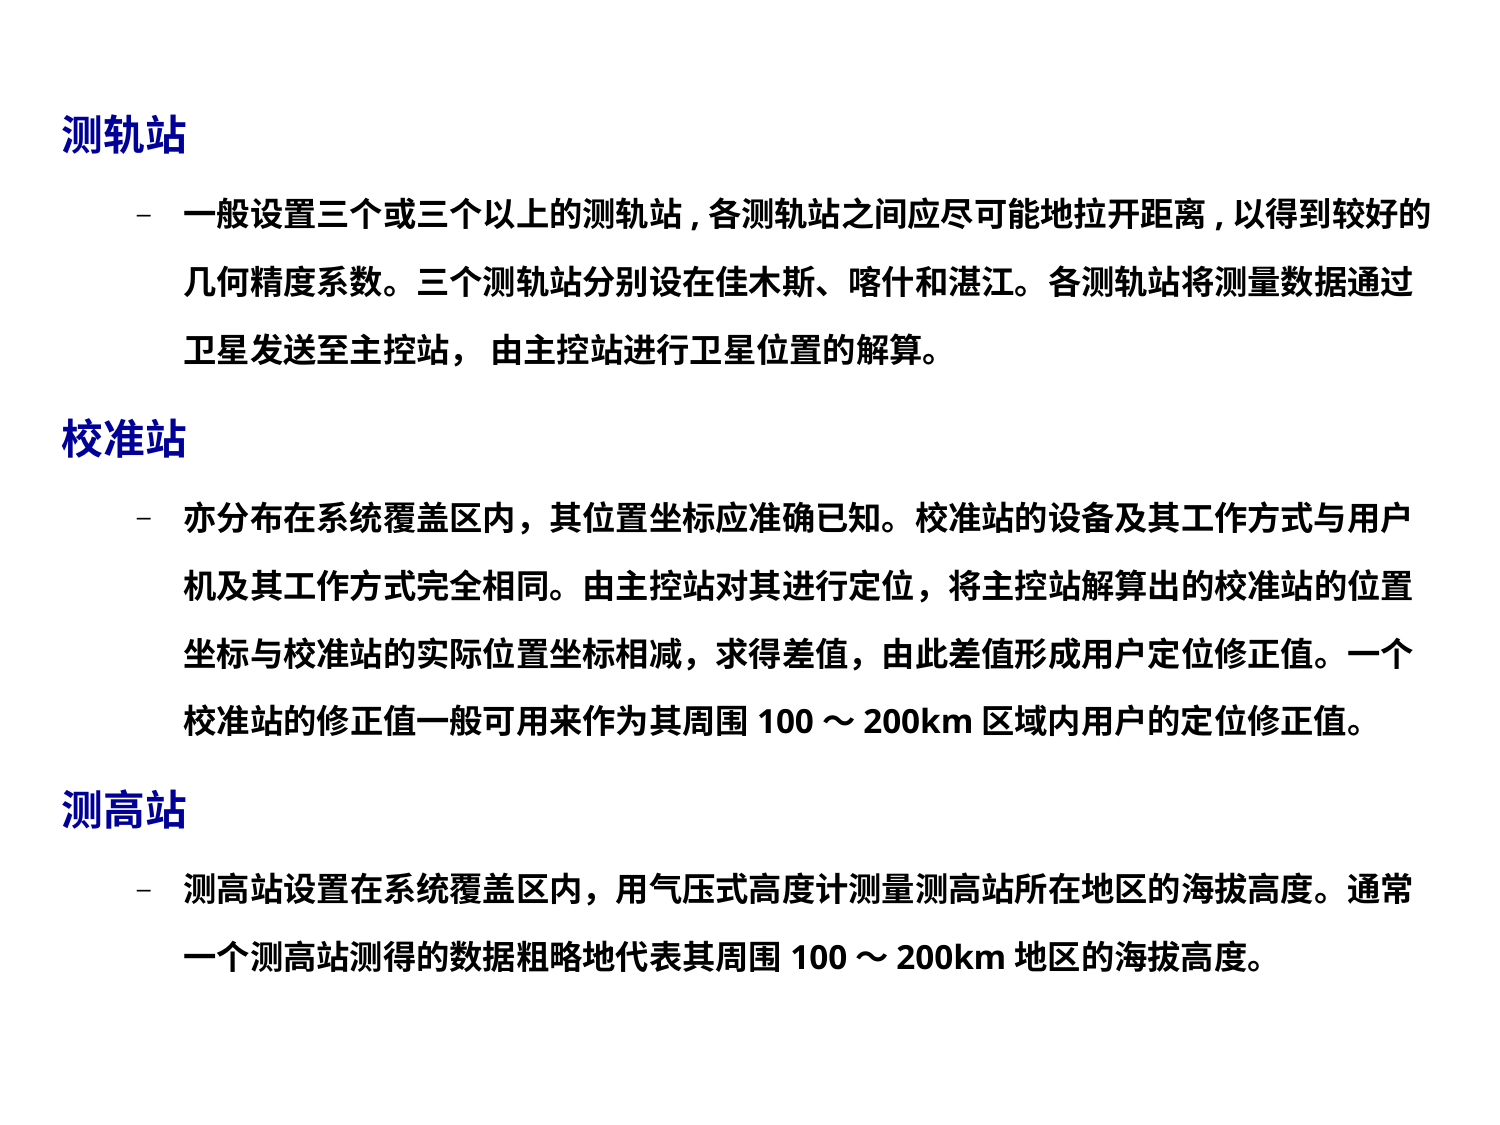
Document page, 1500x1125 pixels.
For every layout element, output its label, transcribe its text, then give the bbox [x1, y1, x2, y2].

list 测轨站 一般设置三个或三个以上的测轨站,各测轨站之间应尽可能地拉开距离,以得到较好的几何精度系数。三个测轨站分别设在佳木斯、喀什和湛江。各测轨站将测量数据通过卫星发送至主控站， 由主控站进行卫星位置的解算。 校准站 亦分布在系统覆盖区内，其位置坐标应准确已知。校准站的设备及其工作方式与用户机及其工作方式完全相同。由主控站对其进行定位，将主控站解算出的校准站的位置坐标与校准站的实际位置坐标相减，求得差值，由此差值形成用户定位修正值。一个校准站的修正值一般可用来作为其周围100～200km区域内用户的定位修正值。 测高站 测高站设置在系统覆盖区内，用气压式高度计测量测高站所在地区的海拔高度。通常一个测高站测得的数据粗略地代表其周围100～200km地区的海拔高度。 [46, 66, 1447, 1083]
